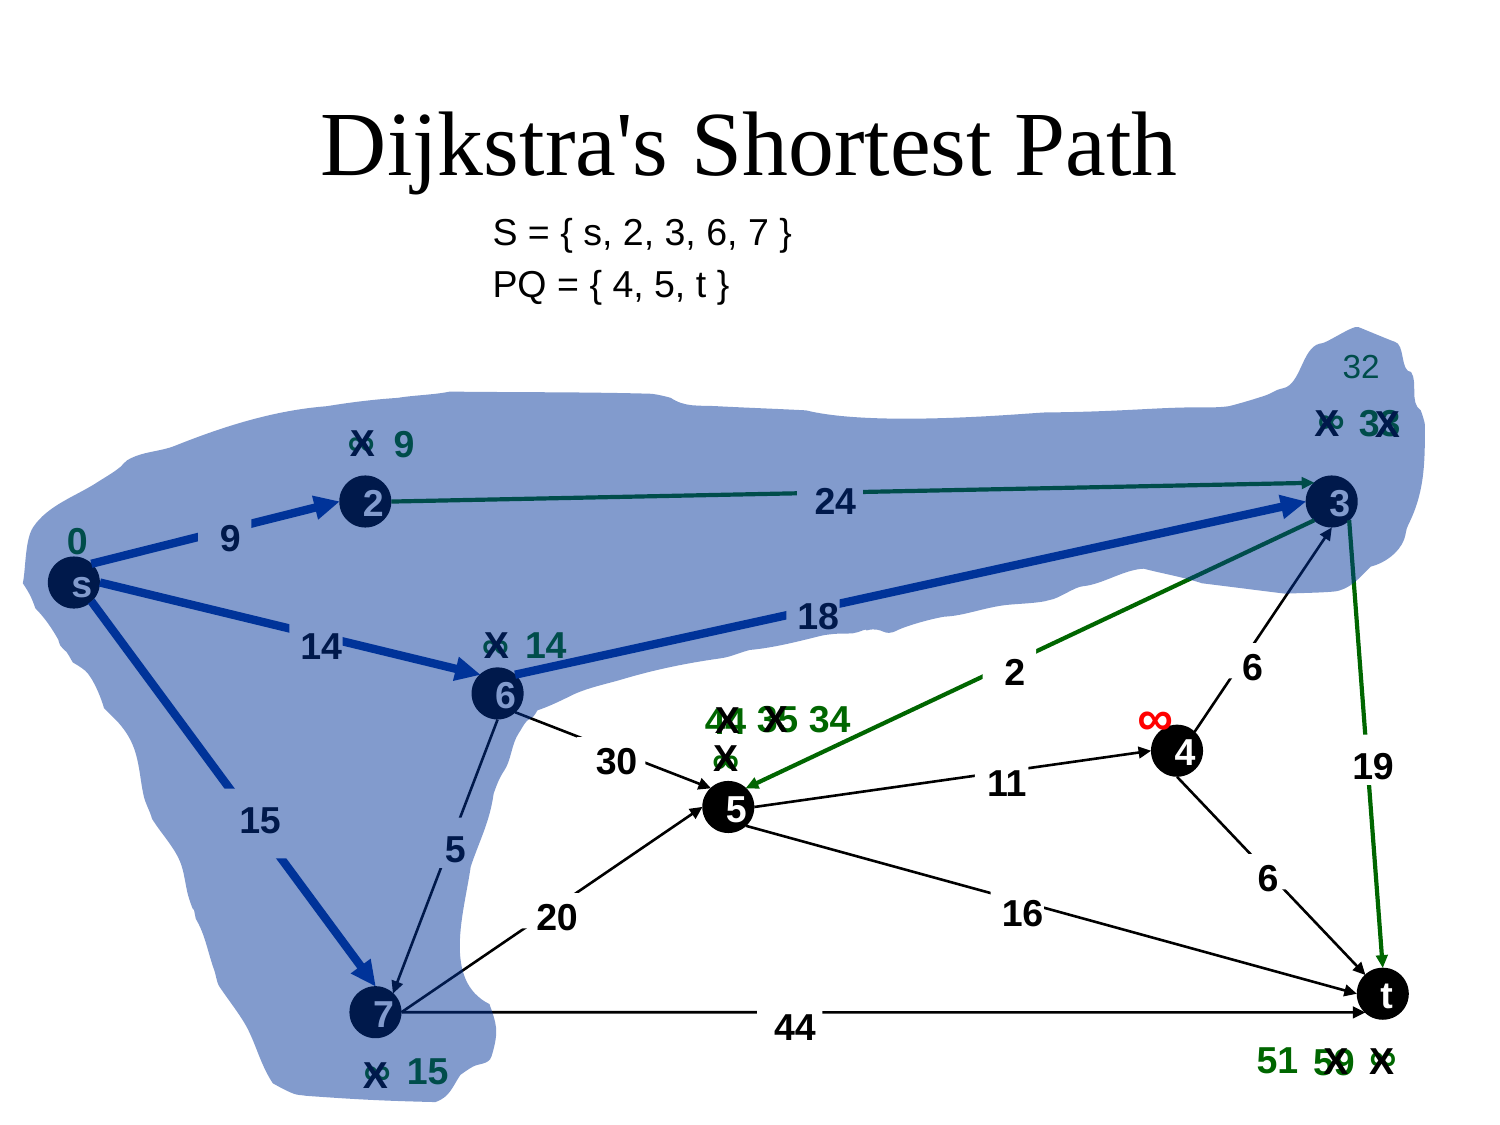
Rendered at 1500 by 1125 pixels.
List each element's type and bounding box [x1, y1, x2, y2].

text_box [22, 327, 1425, 1107]
text_box [462, 200, 1016, 331]
text_box [1228, 1025, 1422, 1094]
title [112, 99, 1388, 288]
